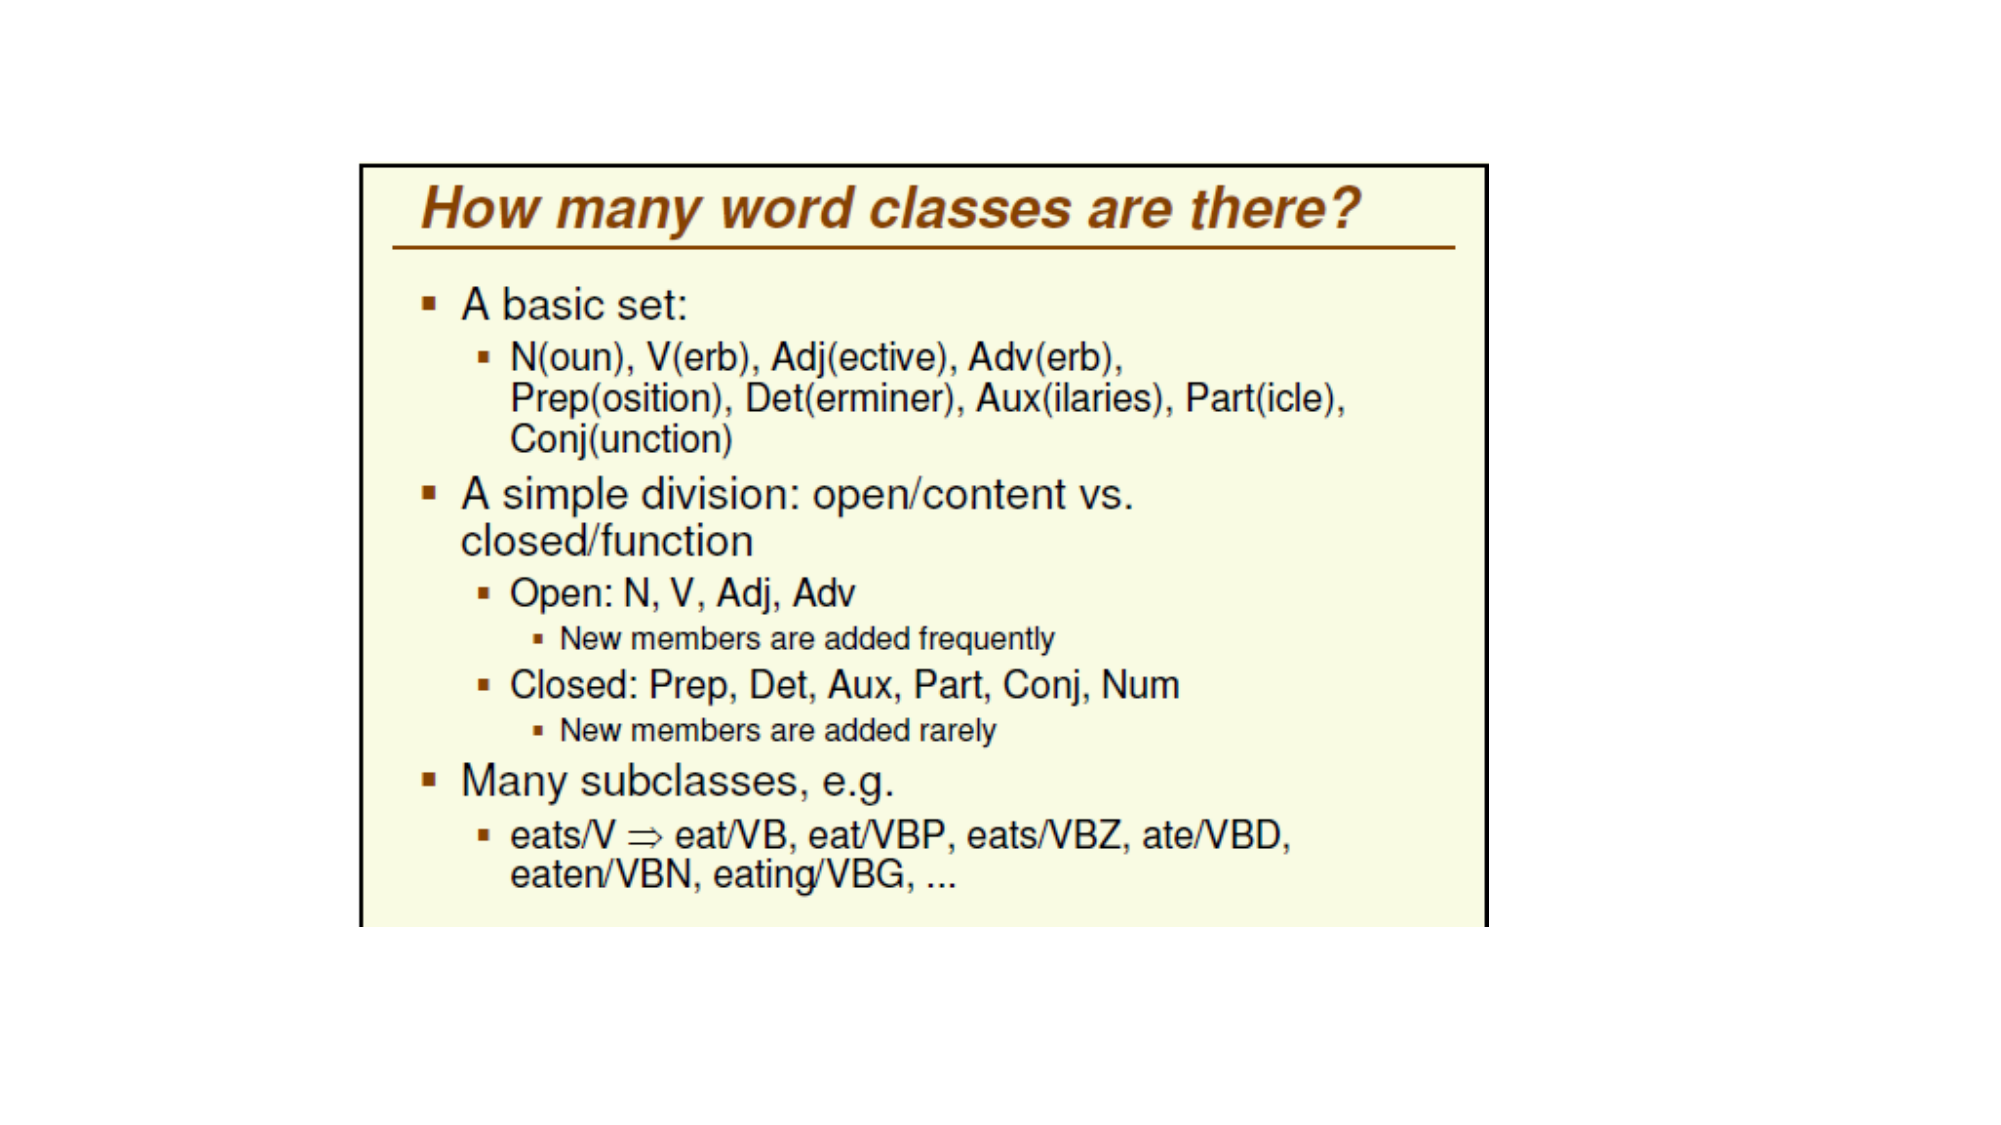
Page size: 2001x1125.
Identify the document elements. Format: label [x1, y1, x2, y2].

picture [270, 131, 1489, 927]
